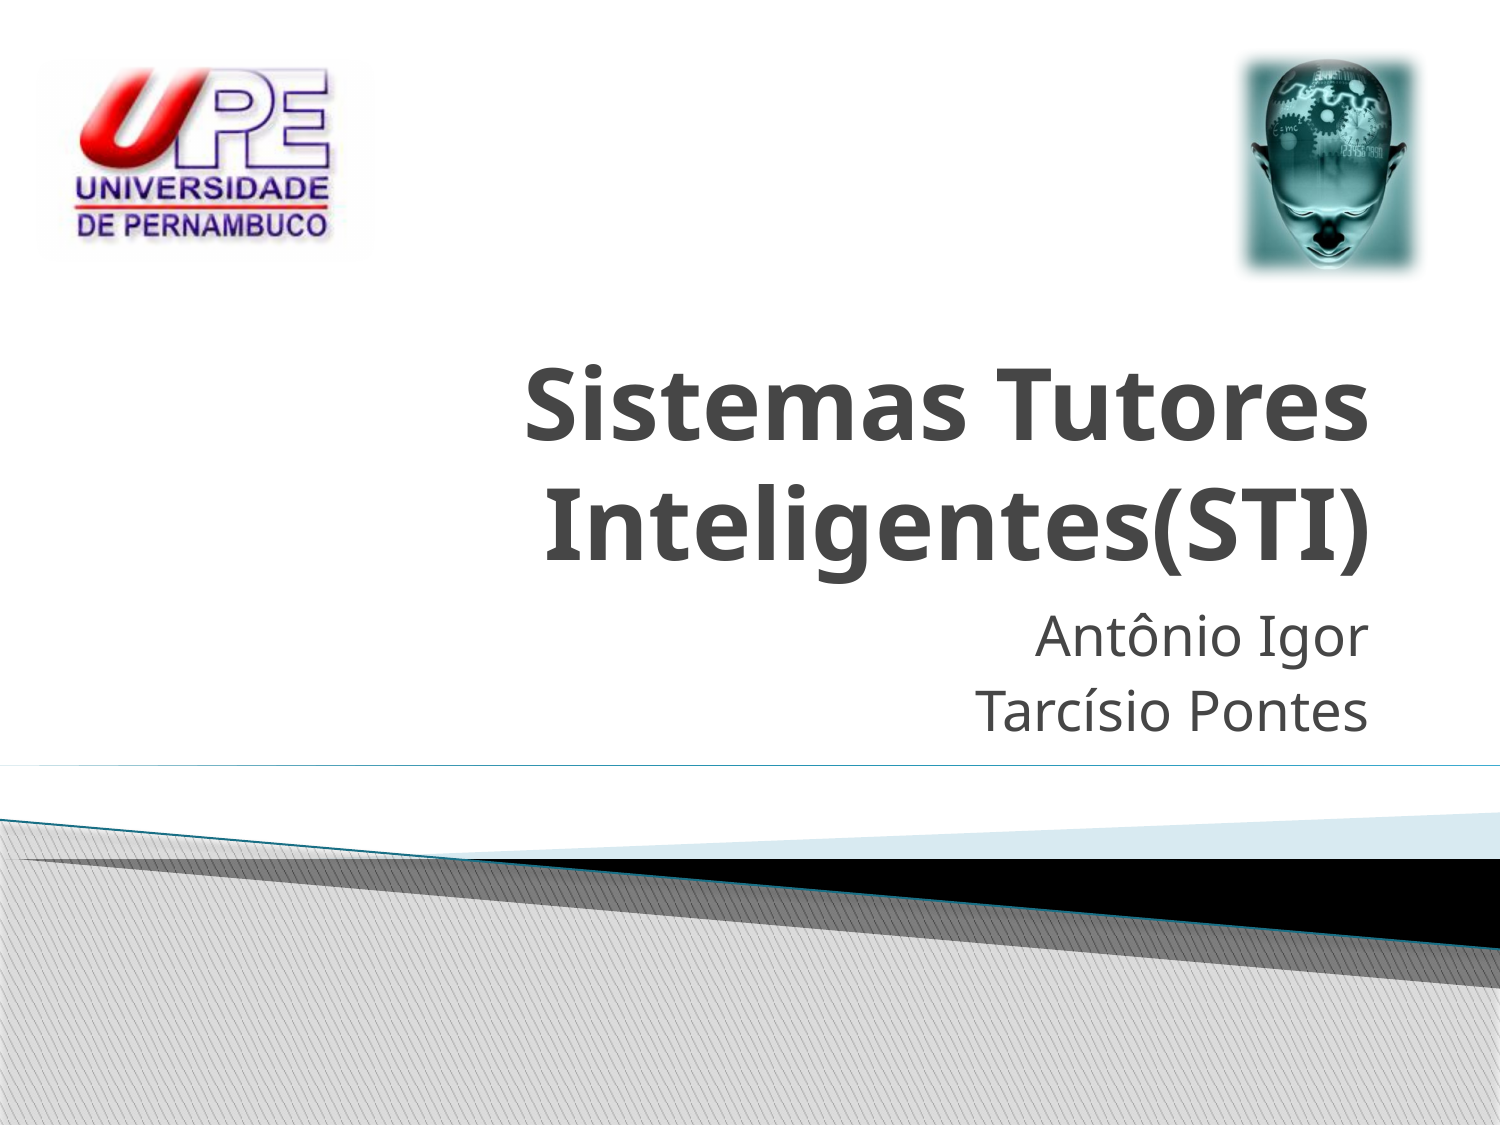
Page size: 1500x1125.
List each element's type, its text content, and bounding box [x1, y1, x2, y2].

title Sistemas Tutores Inteligentes(STI) [112, 287, 1388, 588]
picture [1230, 46, 1430, 286]
picture [5, 859, 1500, 989]
picture [34, 58, 376, 263]
subtitle Antônio Igor Tarcísio Pontes [112, 592, 1388, 790]
